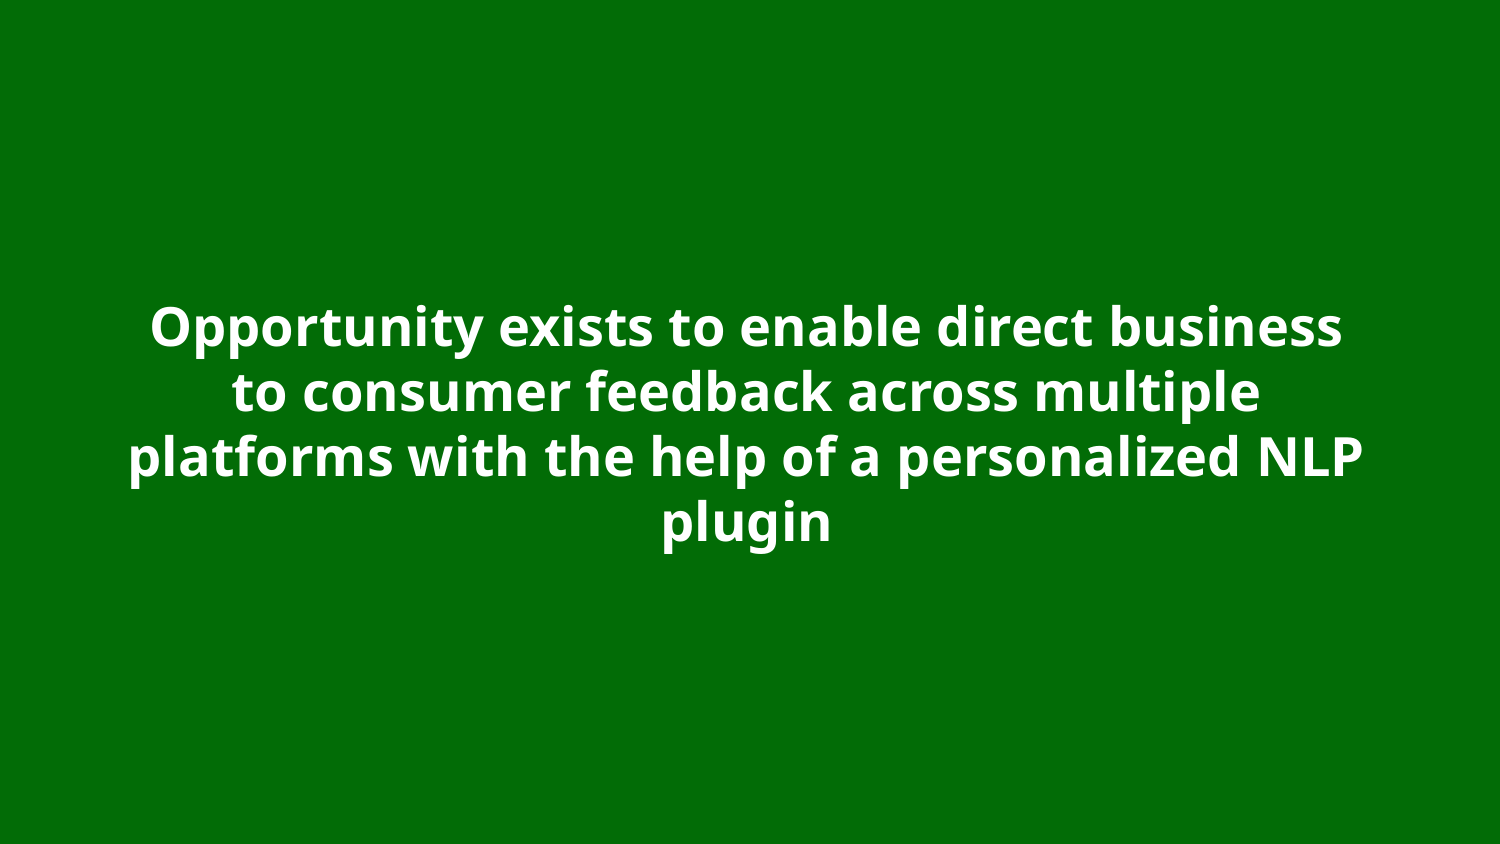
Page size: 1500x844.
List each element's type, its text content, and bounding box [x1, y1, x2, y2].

title Opportunity exists to enable direct business to consumer feedback across multiple platforms with the help of a personalized NLP plugin [104, 374, 1390, 469]
